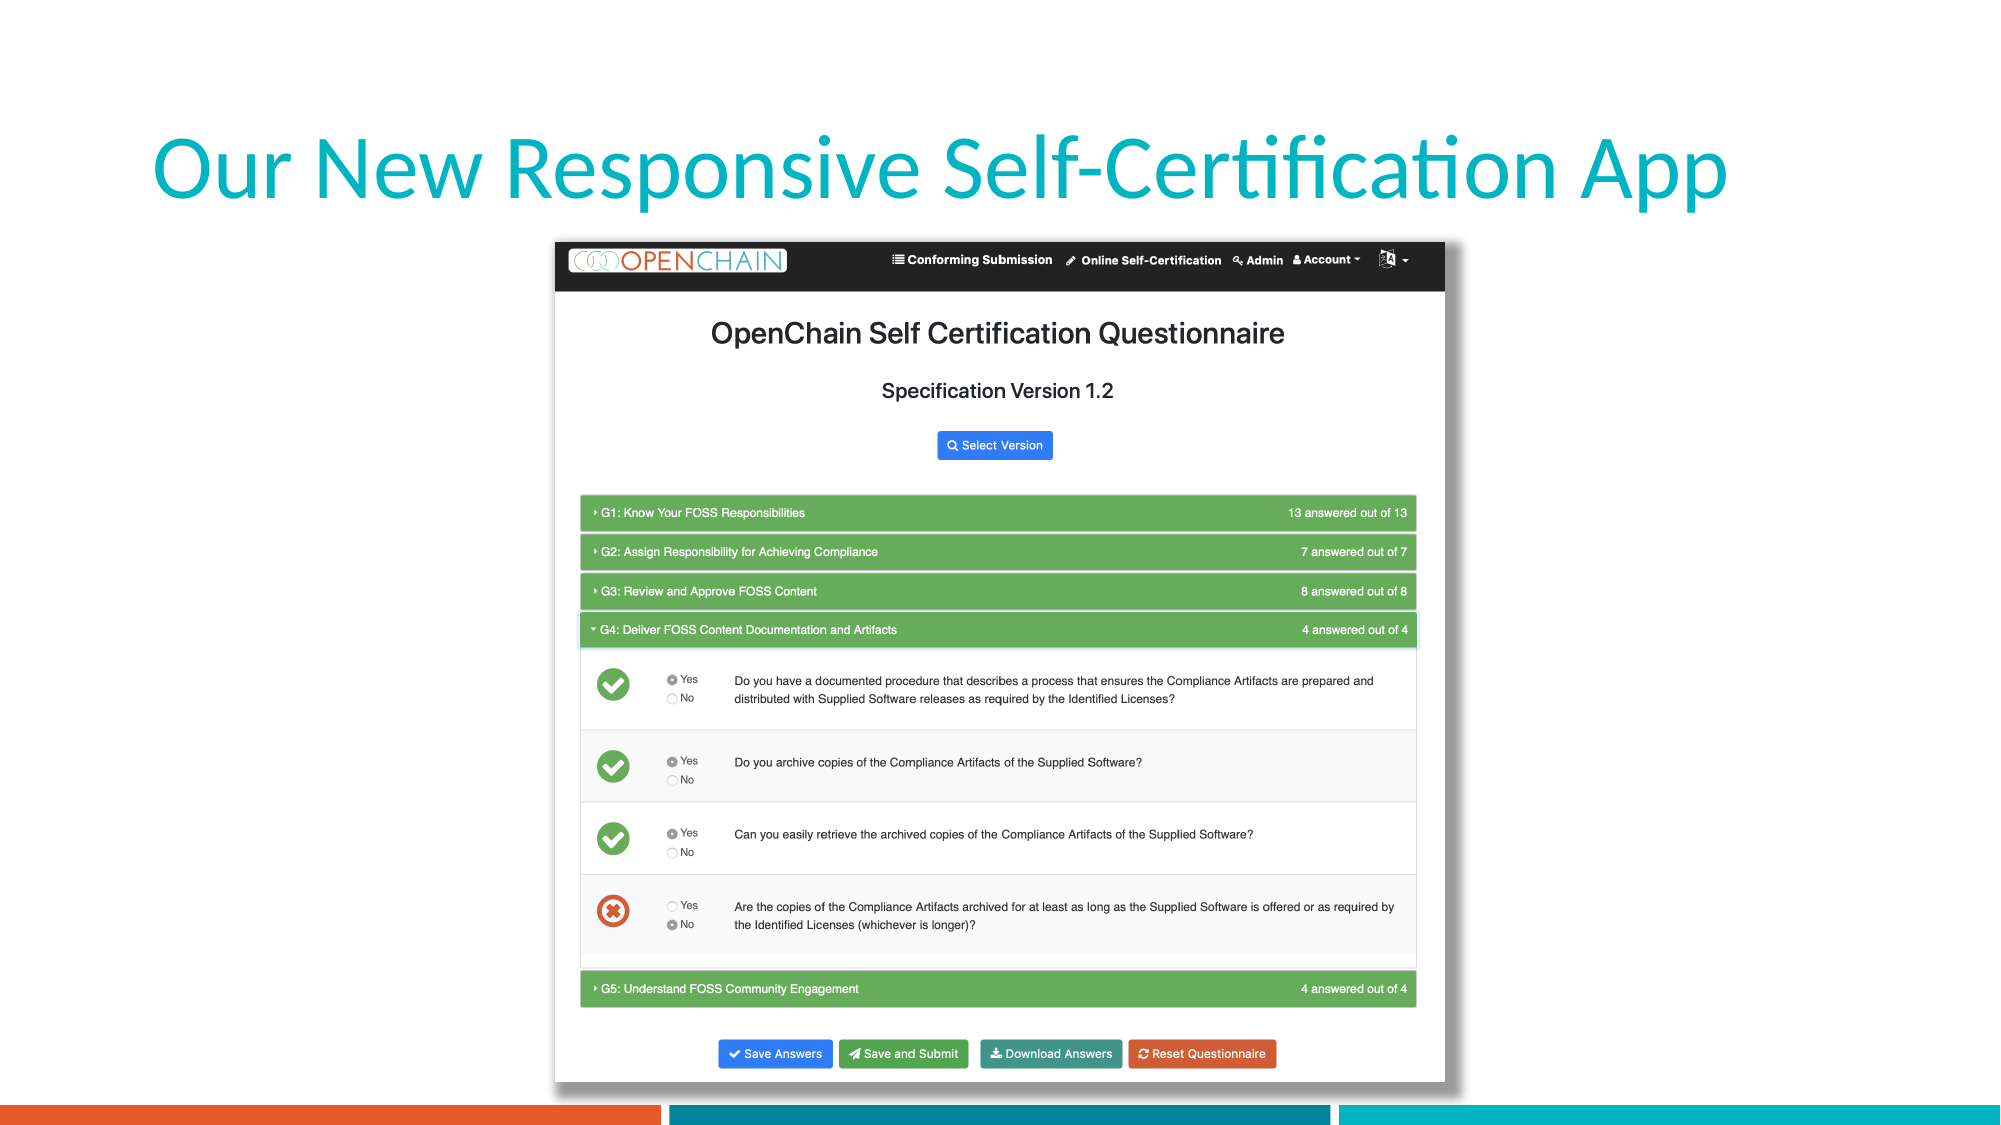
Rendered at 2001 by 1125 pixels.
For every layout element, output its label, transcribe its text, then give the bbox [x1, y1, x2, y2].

picture [555, 242, 1445, 1083]
title Our New Responsive Self-Certification App [137, 59, 1863, 278]
